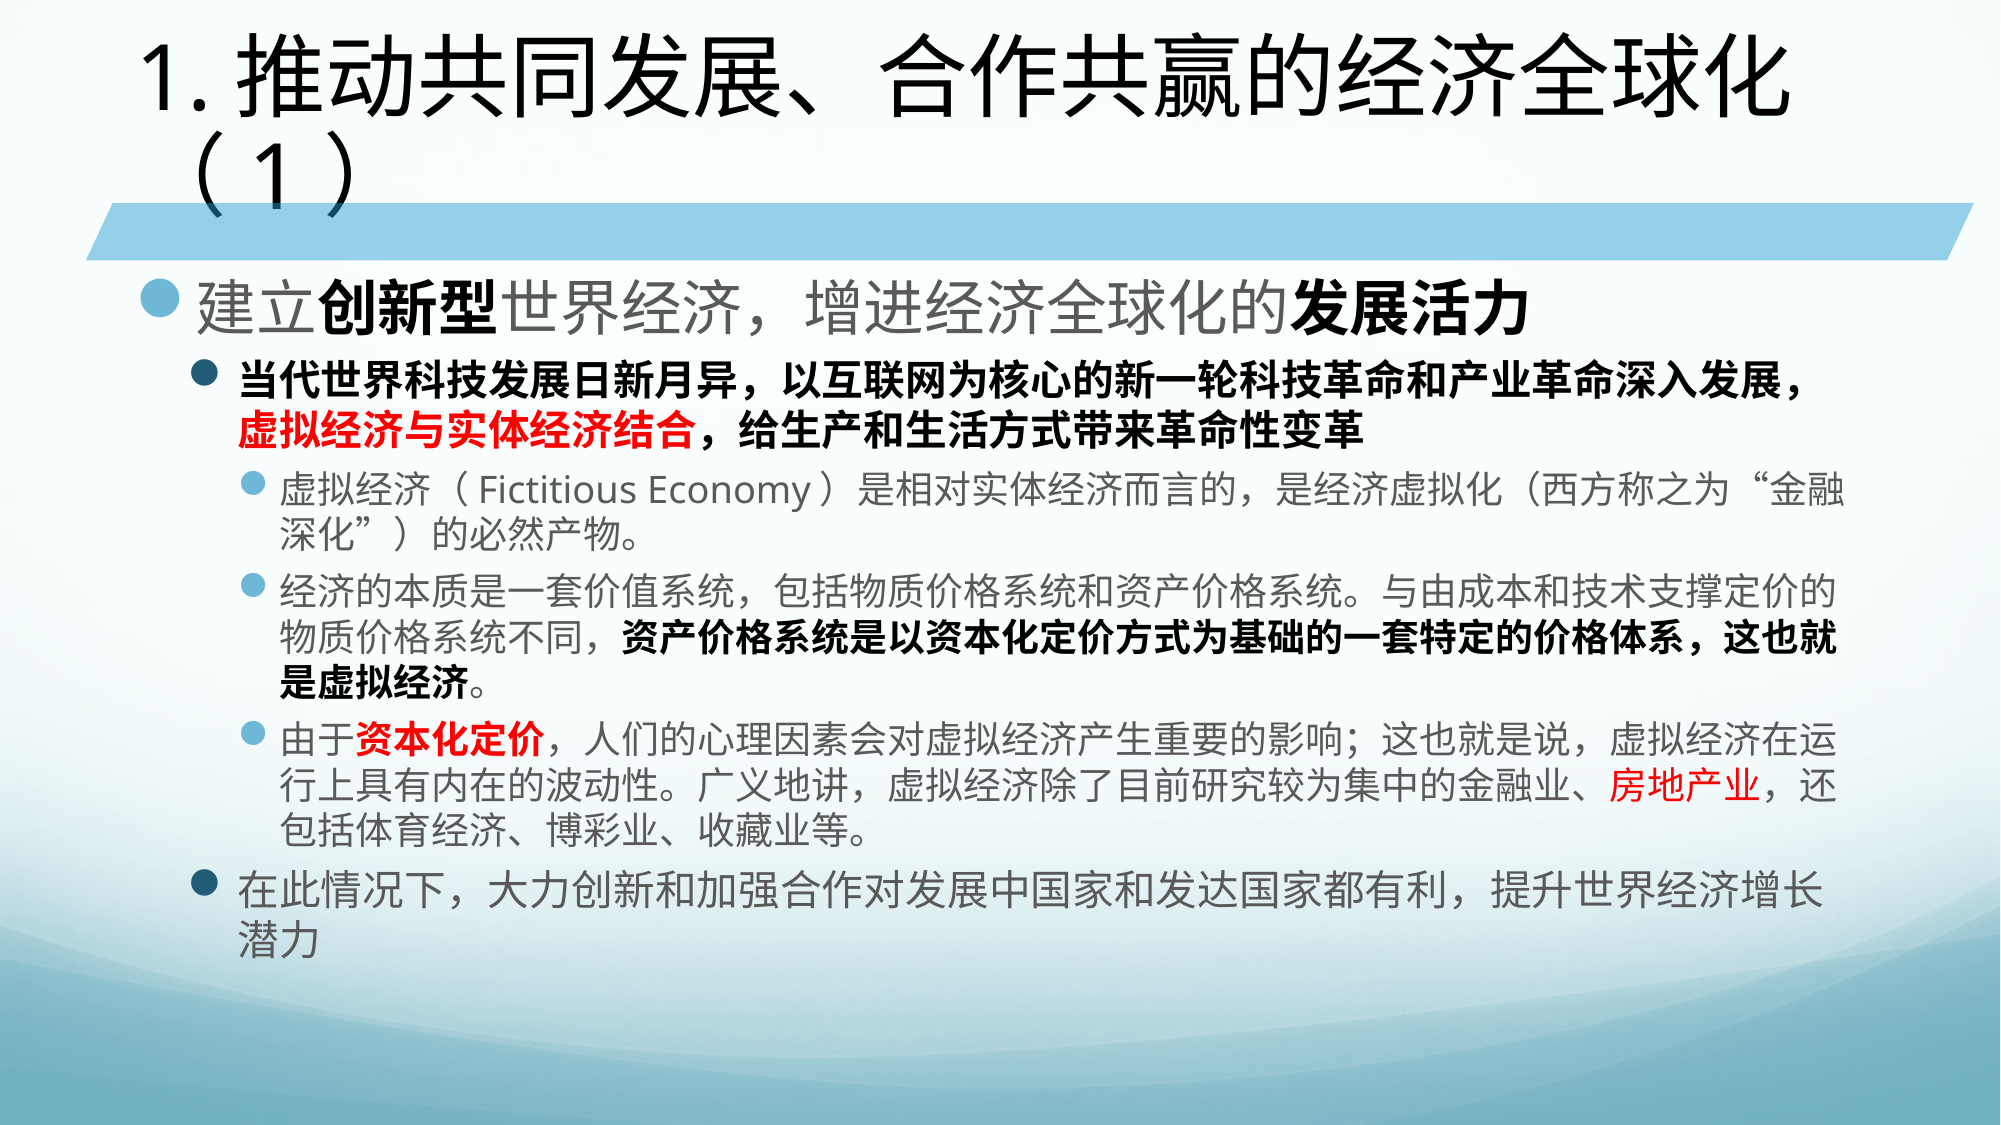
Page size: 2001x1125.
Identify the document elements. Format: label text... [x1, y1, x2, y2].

title 1.推动共同发展、合作共赢的经济全球化（1） [120, 17, 1880, 203]
list 建立创新型世界经济，增进经济全球化的发展活力 当代世界科技发展日新月异，以互联网为核心的新一轮科技革命和产业革命深入发展，虚拟经济与实体经济结合，给生产和生活方式带来革命性变革 虚拟经济（Fictitious Economy）是相对实体经济而言的，是经济虚拟化（西方称之为“金融深化”）的必然产物。 经济的本质是一套价值系统，包括物质价格系统和资产价格系统。与由成本和技术支撑定价的物质价格系统不同，资产价格系统是以资本化定价方式为基础的一套特定的价格体系，这也就是虚拟经济。 由于资本化定价，人们的心理因素会对虚拟经济产生重要的影响；这也就是说，虚拟经济在运行上具有内在的波动性。广义地讲，虚拟经济除了目前研究较为集中的金融业、房地产业，还包括体育经济、博彩业、收藏业等。 在此情况下，大力创新和加强合作对发展中国家和发达国家都有利，提升世界经济增长潜力 [120, 262, 1880, 975]
text_box [85, 203, 1974, 261]
